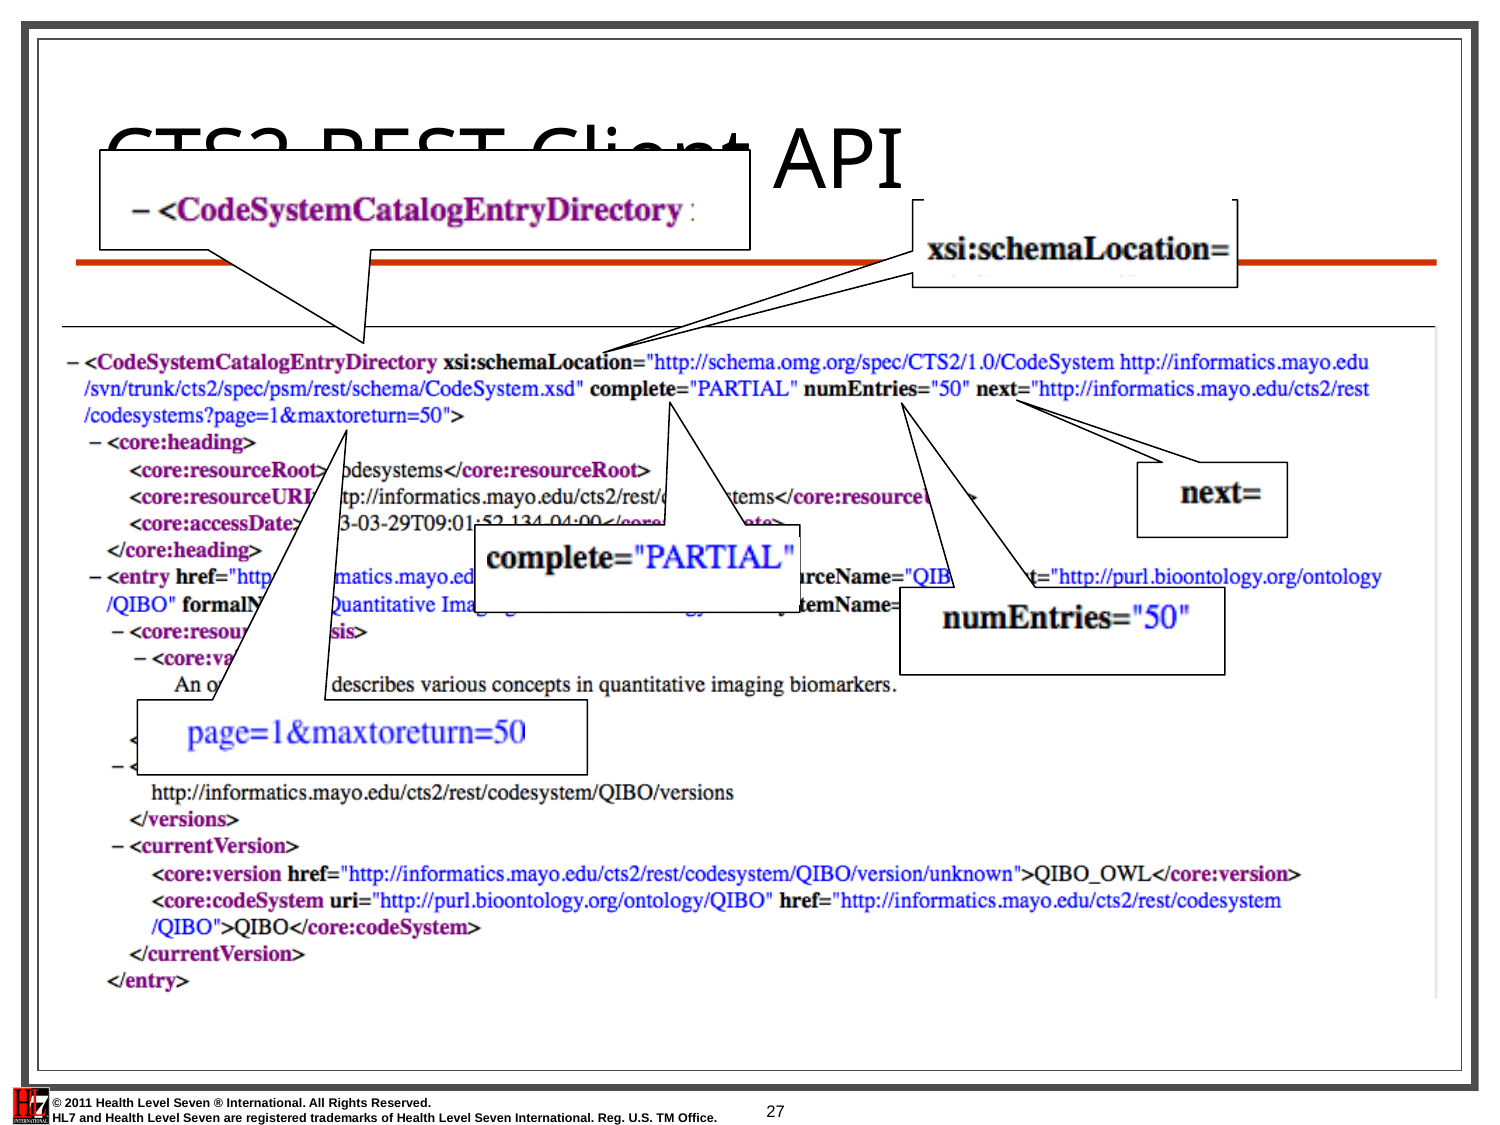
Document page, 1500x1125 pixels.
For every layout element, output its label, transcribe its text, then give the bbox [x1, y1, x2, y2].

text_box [899, 587, 1226, 676]
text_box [912, 199, 1238, 288]
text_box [1137, 462, 1288, 538]
slide_number 27 [712, 1071, 801, 1125]
title CTS2 REST Client API [87, 77, 1426, 213]
picture [12, 1087, 50, 1125]
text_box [474, 524, 801, 613]
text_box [99, 149, 751, 251]
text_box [137, 699, 588, 776]
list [62, 299, 1438, 1026]
